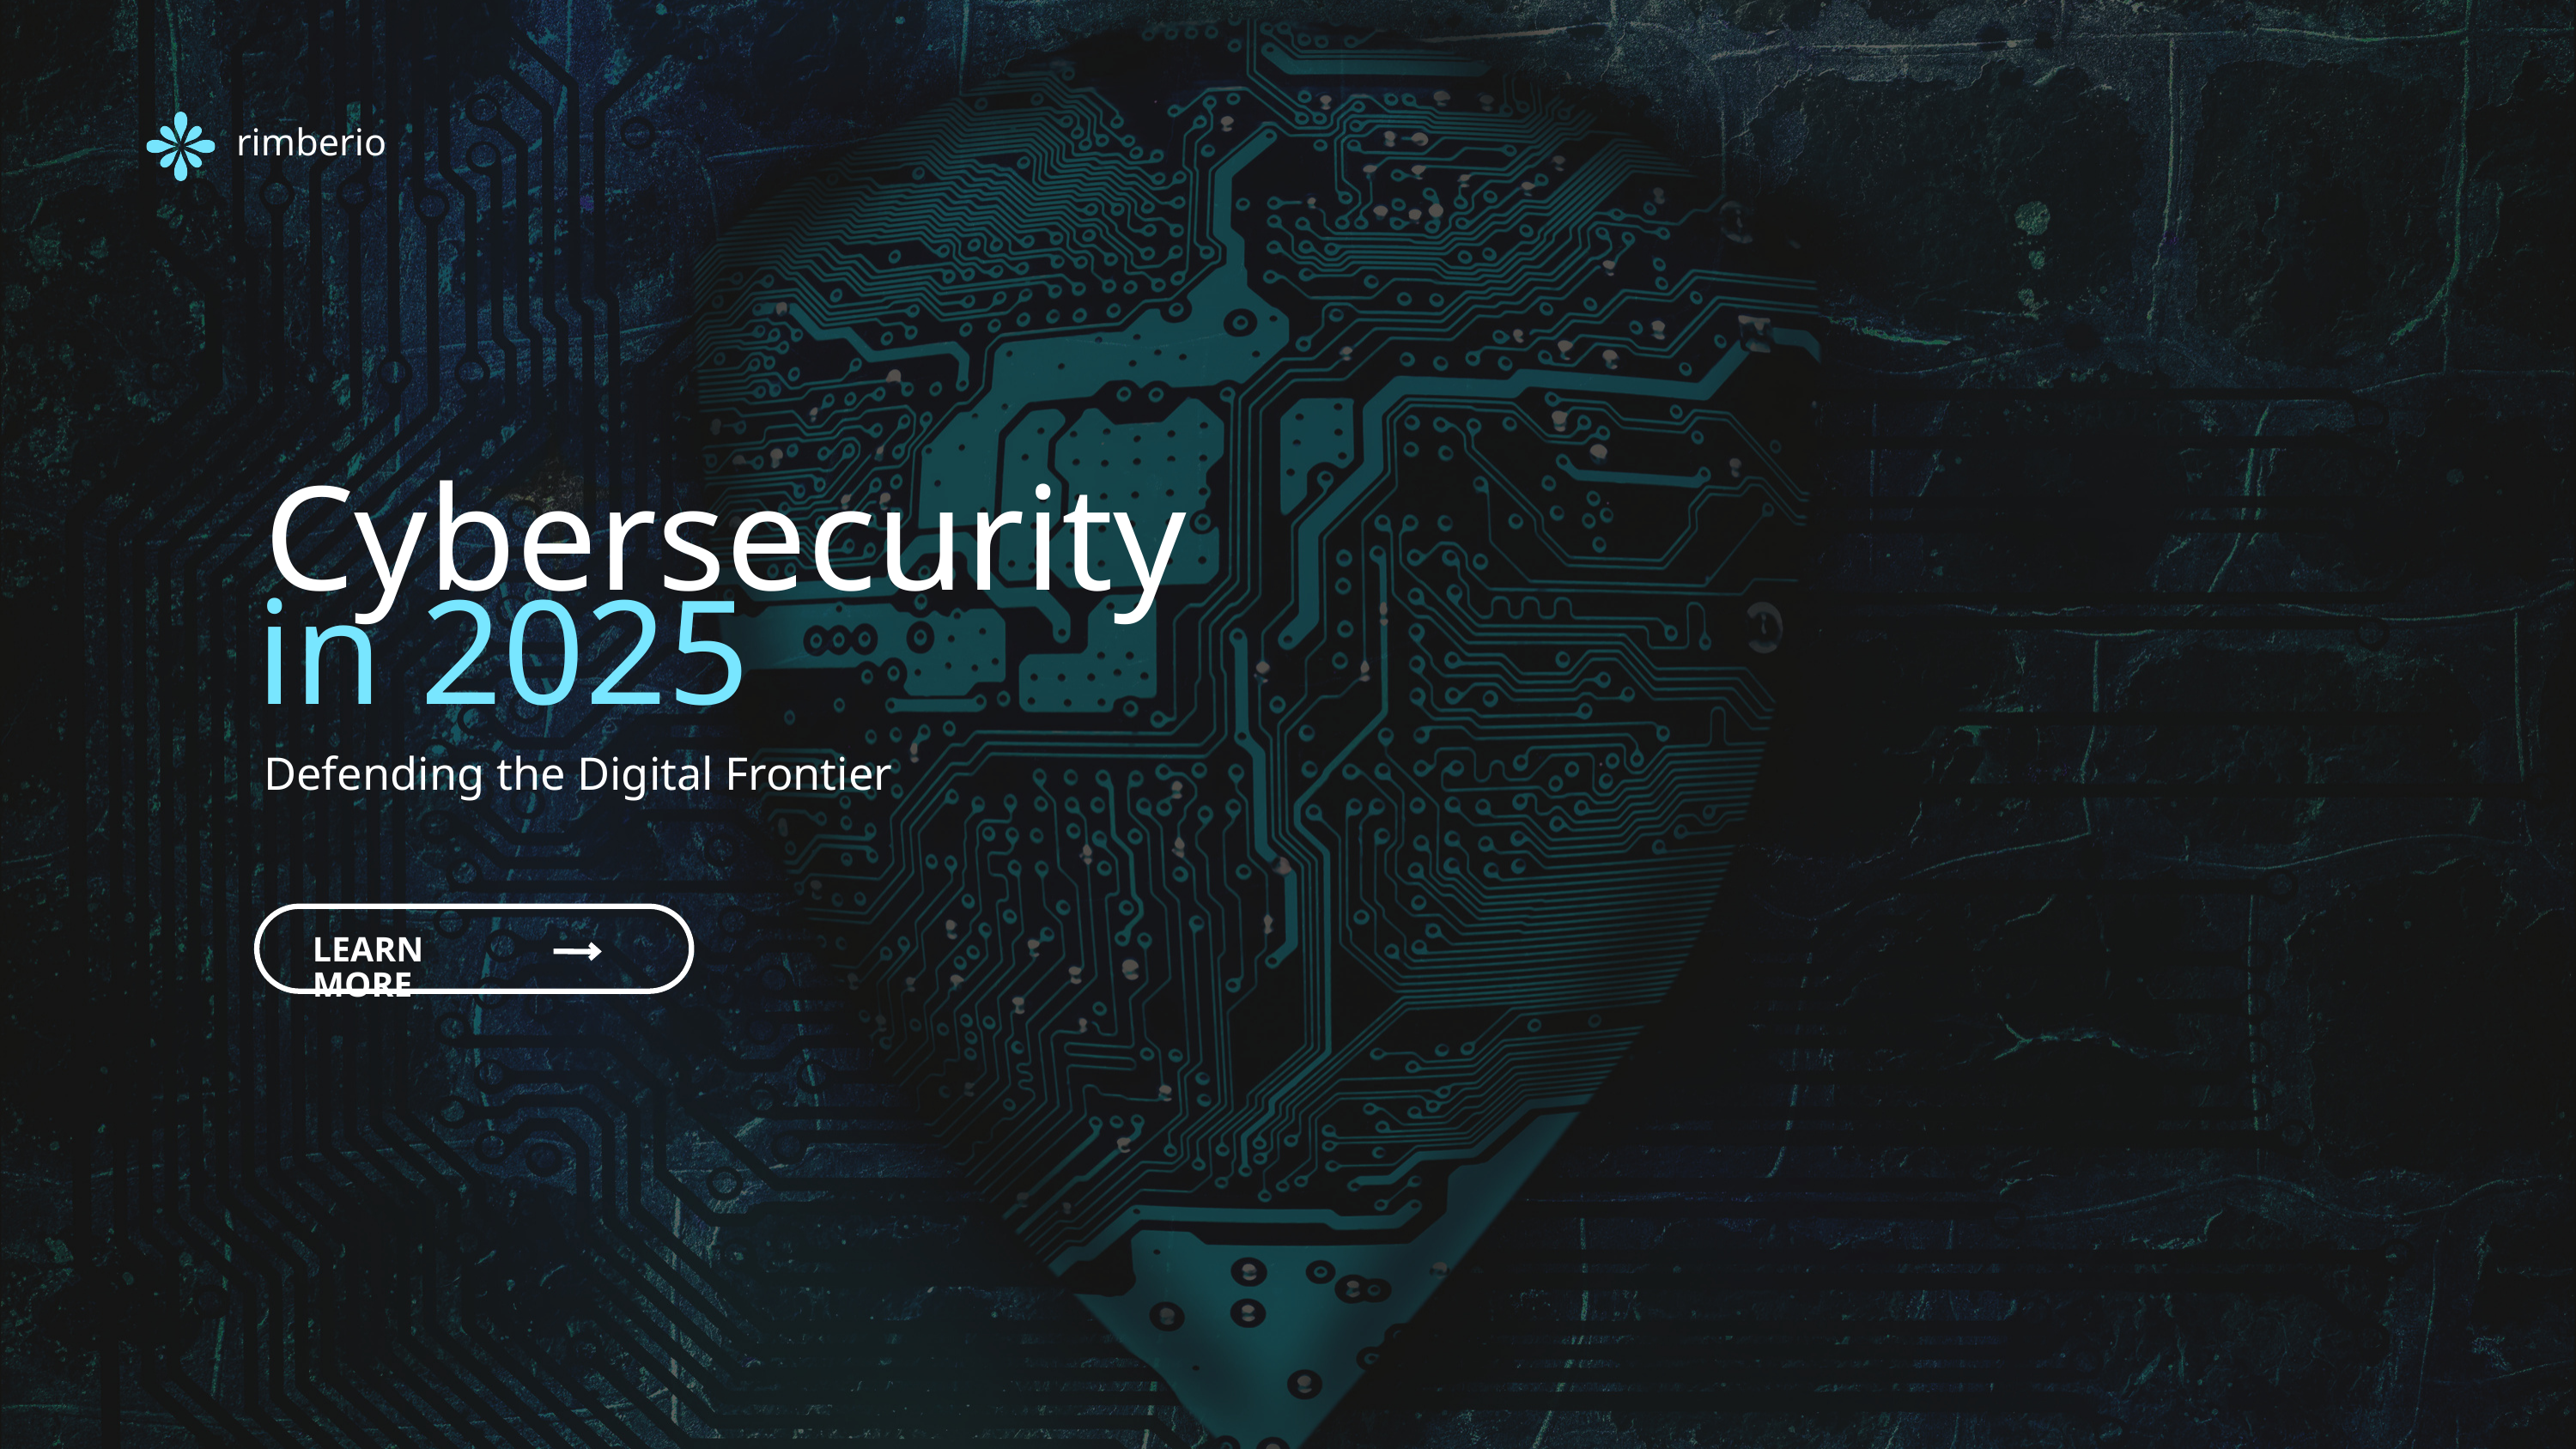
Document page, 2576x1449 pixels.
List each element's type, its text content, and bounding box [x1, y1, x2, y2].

text_box Cybersecurity [264, 493, 1510, 619]
text_box rimberio [236, 129, 554, 164]
text_box in 2025 [256, 608, 1504, 734]
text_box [256, 906, 692, 991]
text_box LEARN MORE [312, 998, 531, 1004]
text_box Defending the Digital Frontier [264, 757, 1190, 799]
text_box [0, 0, 2576, 1449]
text_box [146, 112, 216, 181]
